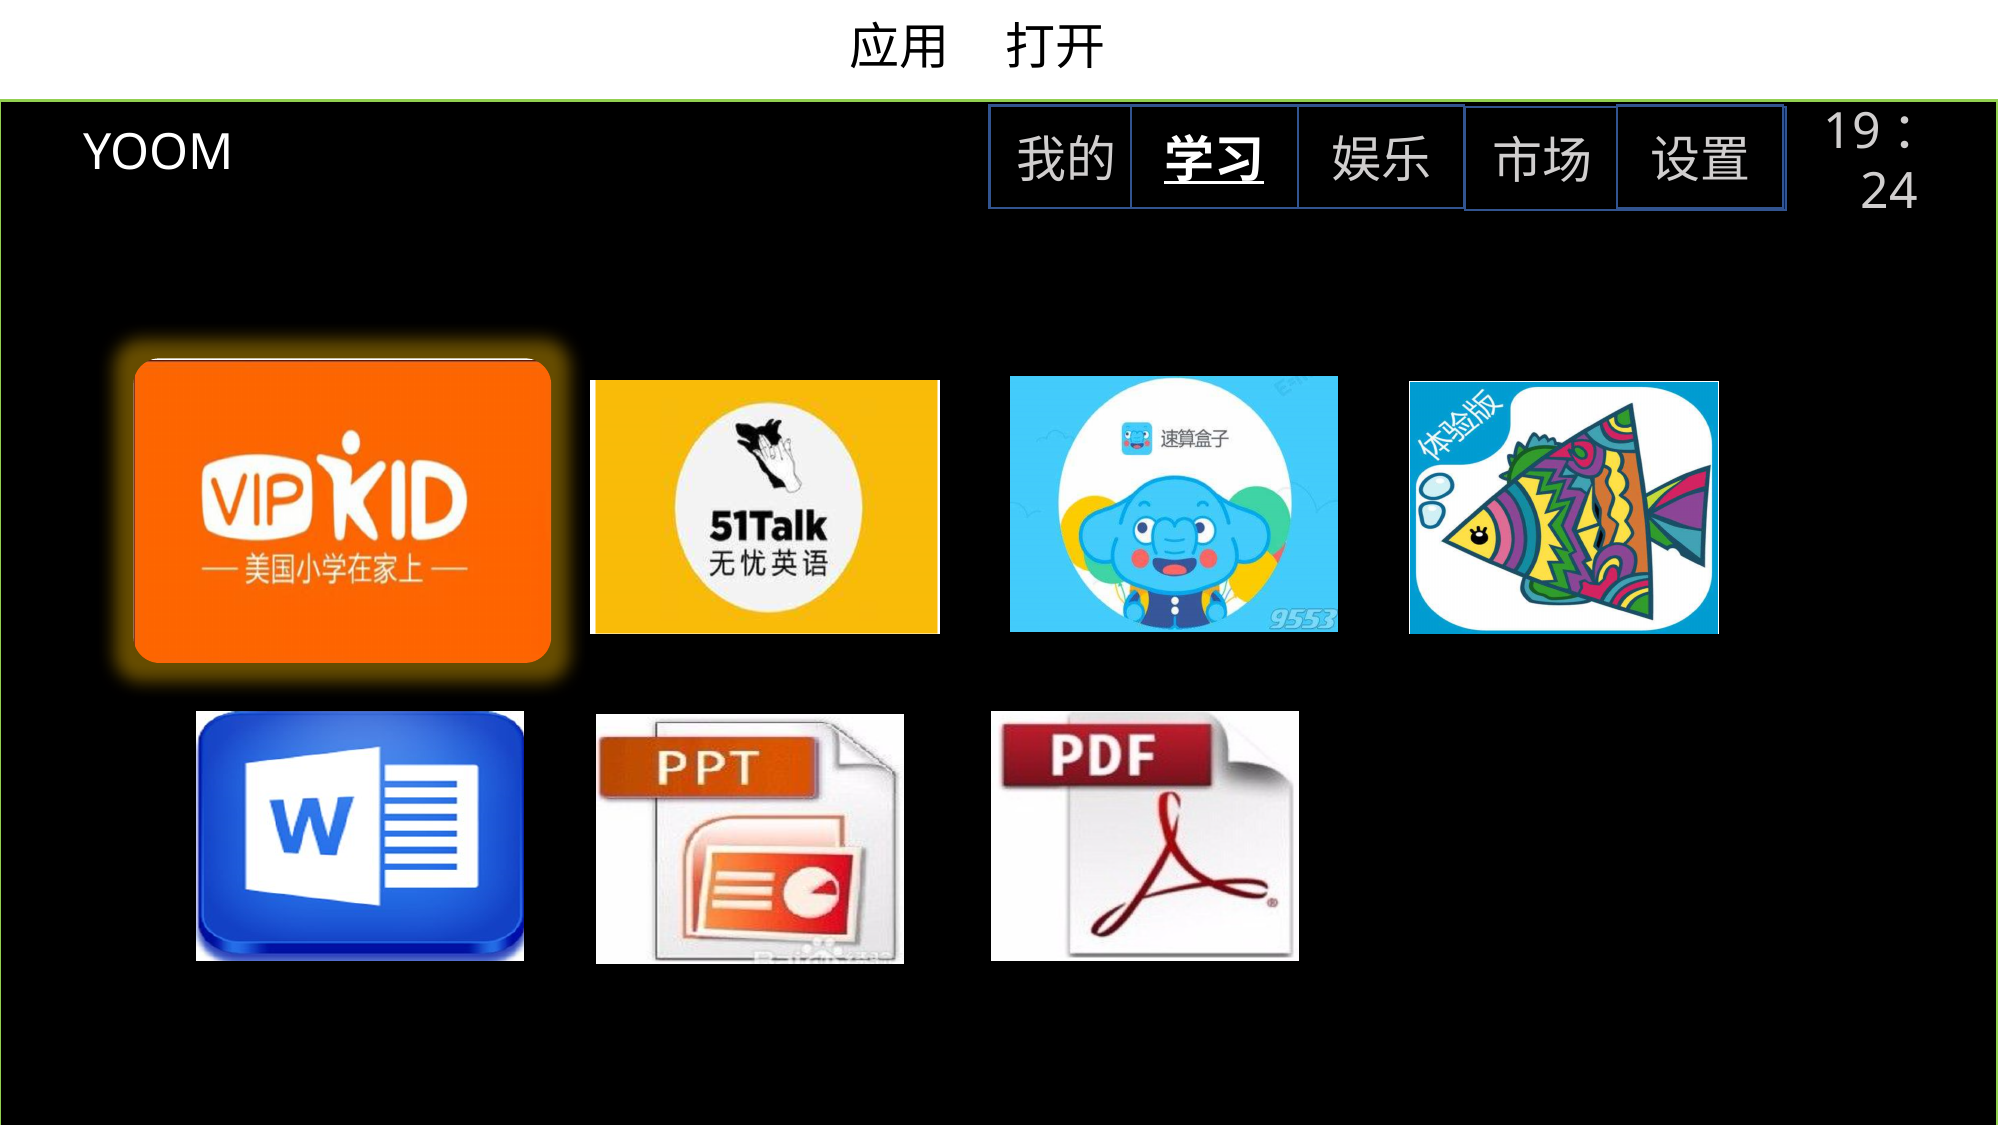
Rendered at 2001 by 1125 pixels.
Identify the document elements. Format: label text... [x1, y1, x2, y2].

picture [596, 714, 904, 965]
picture [1416, 387, 1712, 630]
picture [196, 711, 524, 962]
text_box 我的 [988, 104, 1130, 209]
text_box 19：24 [1787, 106, 1992, 211]
text_box 学习 [1130, 104, 1297, 209]
text_box 设置 [1616, 104, 1784, 209]
text_box [117, 342, 567, 679]
text_box 娱乐 [1297, 104, 1465, 209]
text_box [0, 99, 1998, 1125]
picture [1010, 376, 1338, 685]
text_box 市场 [1464, 106, 1620, 211]
picture [1418, 389, 1503, 460]
text_box 设置 [1620, 106, 1787, 211]
picture [590, 380, 940, 634]
picture [133, 358, 552, 663]
title 应用 打开 [202, 0, 1754, 83]
text_box YOOM [20, 99, 296, 201]
picture [991, 711, 1299, 962]
